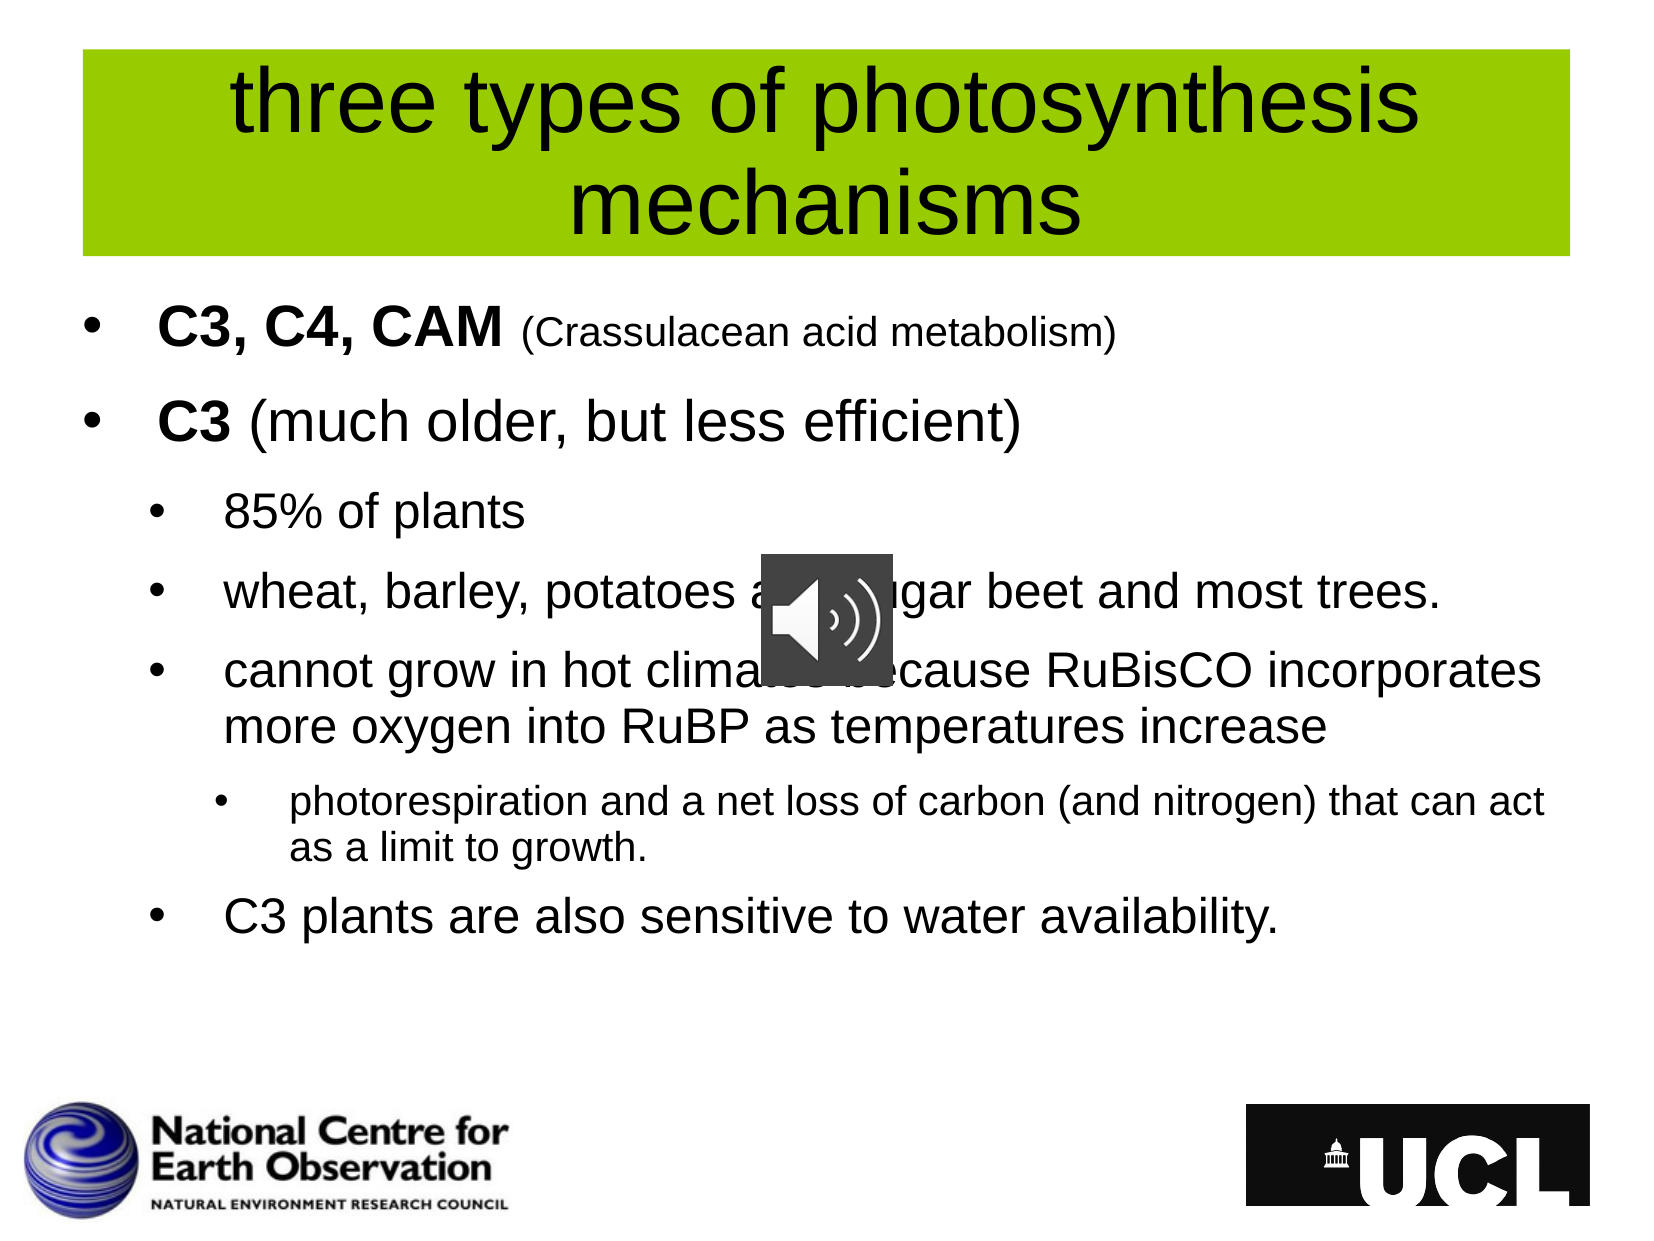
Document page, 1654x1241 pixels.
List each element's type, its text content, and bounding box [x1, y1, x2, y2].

picture [759, 553, 894, 687]
list C3, C4, CAM (Crassulacean acid metabolism) C3 (much older, but less efficient) 85% of plants wheat, barley, potatoes and sugar beet and most trees. cannot grow in hot climates because RuBisCO incorporates more oxygen into RuBP as temperatures increase photorespiration and a net loss of carbon (and nitrogen) that can act as a limit to growth. C3 plants are also sensitive to water availability. [82, 289, 1571, 1109]
picture [23, 1097, 513, 1223]
picture [1246, 1104, 1590, 1206]
title three types of photosynthesis mechanisms [82, 49, 1571, 257]
